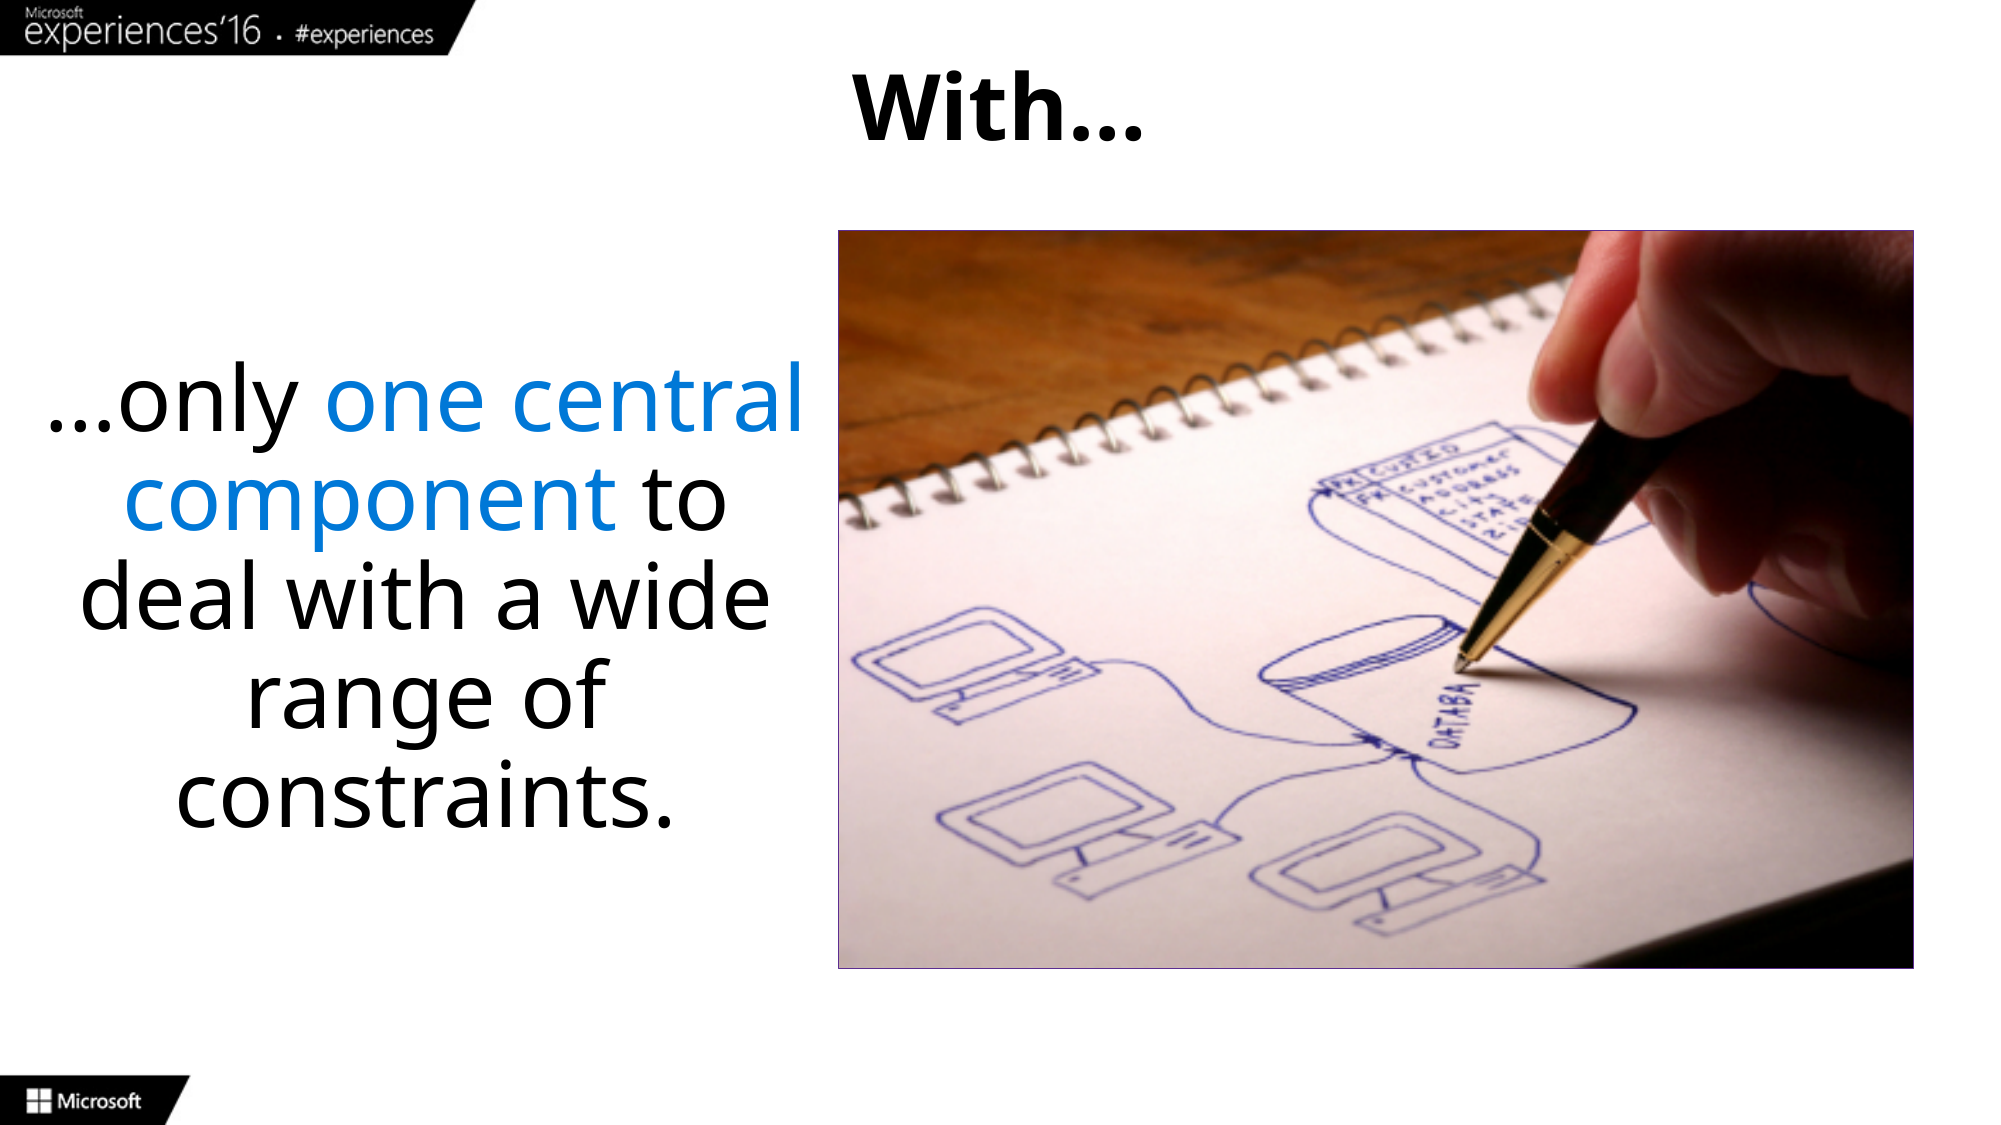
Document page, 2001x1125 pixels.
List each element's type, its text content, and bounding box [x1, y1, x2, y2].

picture [839, 230, 1913, 968]
title With… [0, 59, 2000, 163]
list …only one central component to deal with a wide range of constraints. [25, 230, 826, 968]
picture [0, 0, 490, 58]
picture [0, 1073, 196, 1125]
